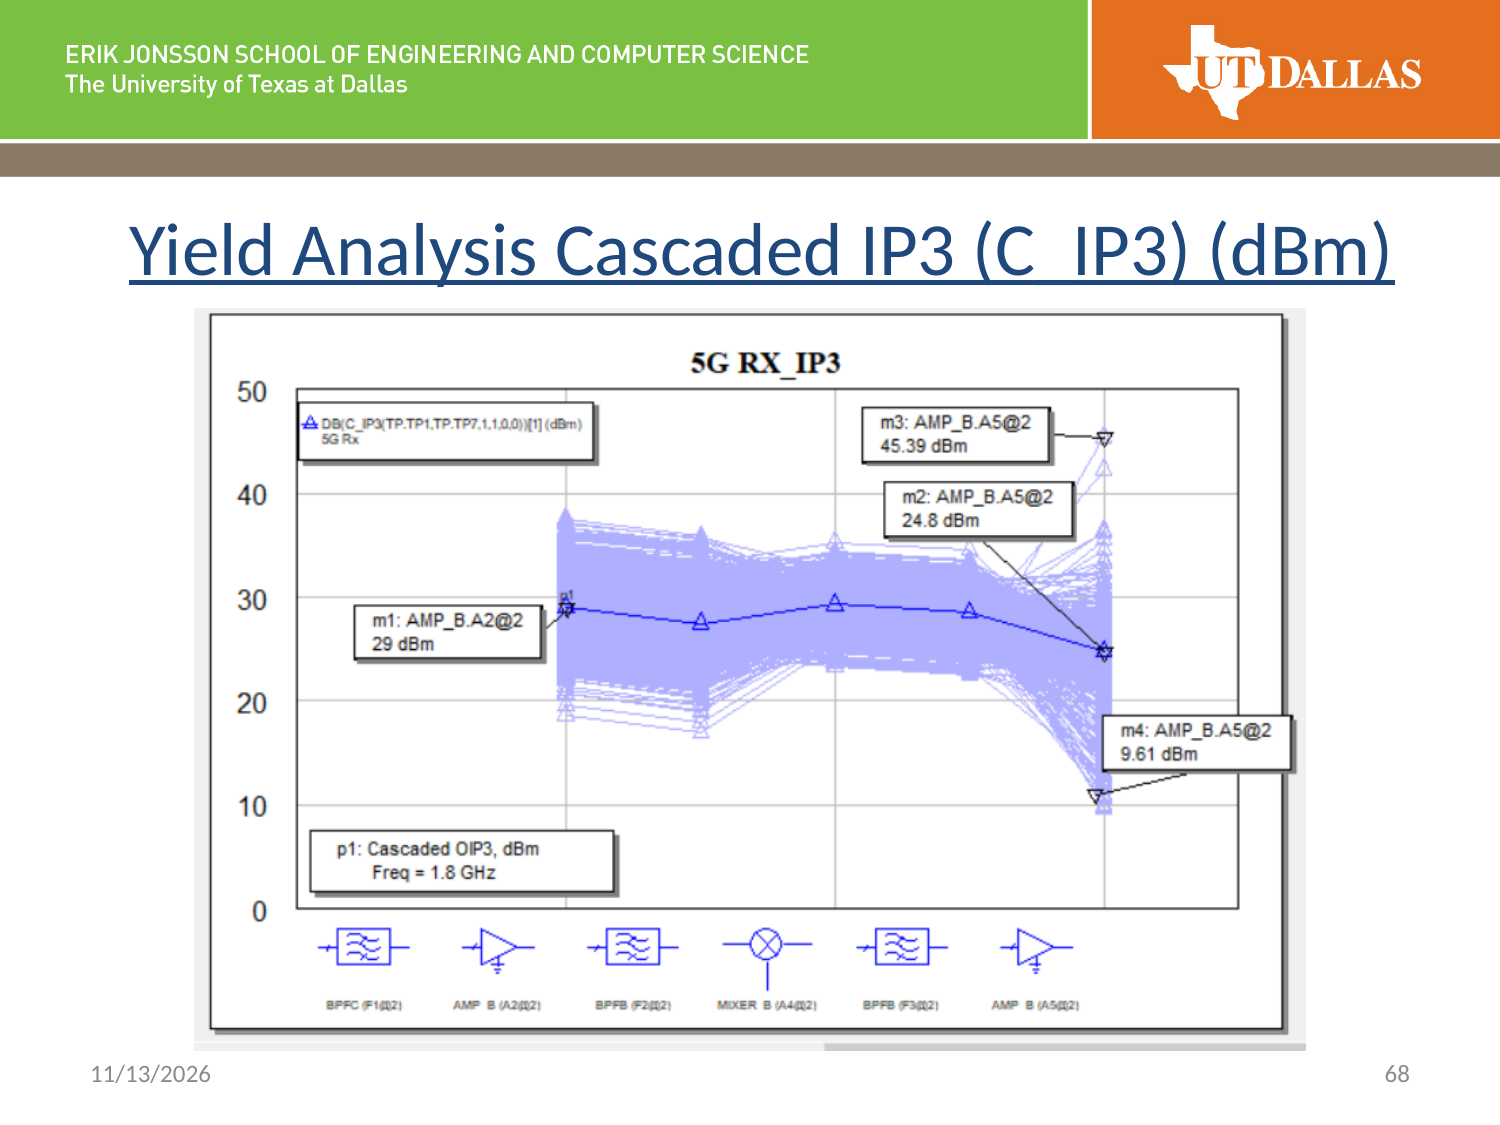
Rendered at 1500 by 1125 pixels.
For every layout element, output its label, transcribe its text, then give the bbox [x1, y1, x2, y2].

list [194, 307, 1306, 1051]
slide_number 68 [1074, 1042, 1425, 1103]
picture [0, 0, 1500, 1125]
title Yield Analysis Cascaded IP3 (C_IP3) (dBm) [87, 151, 1438, 340]
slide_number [75, 1042, 425, 1103]
